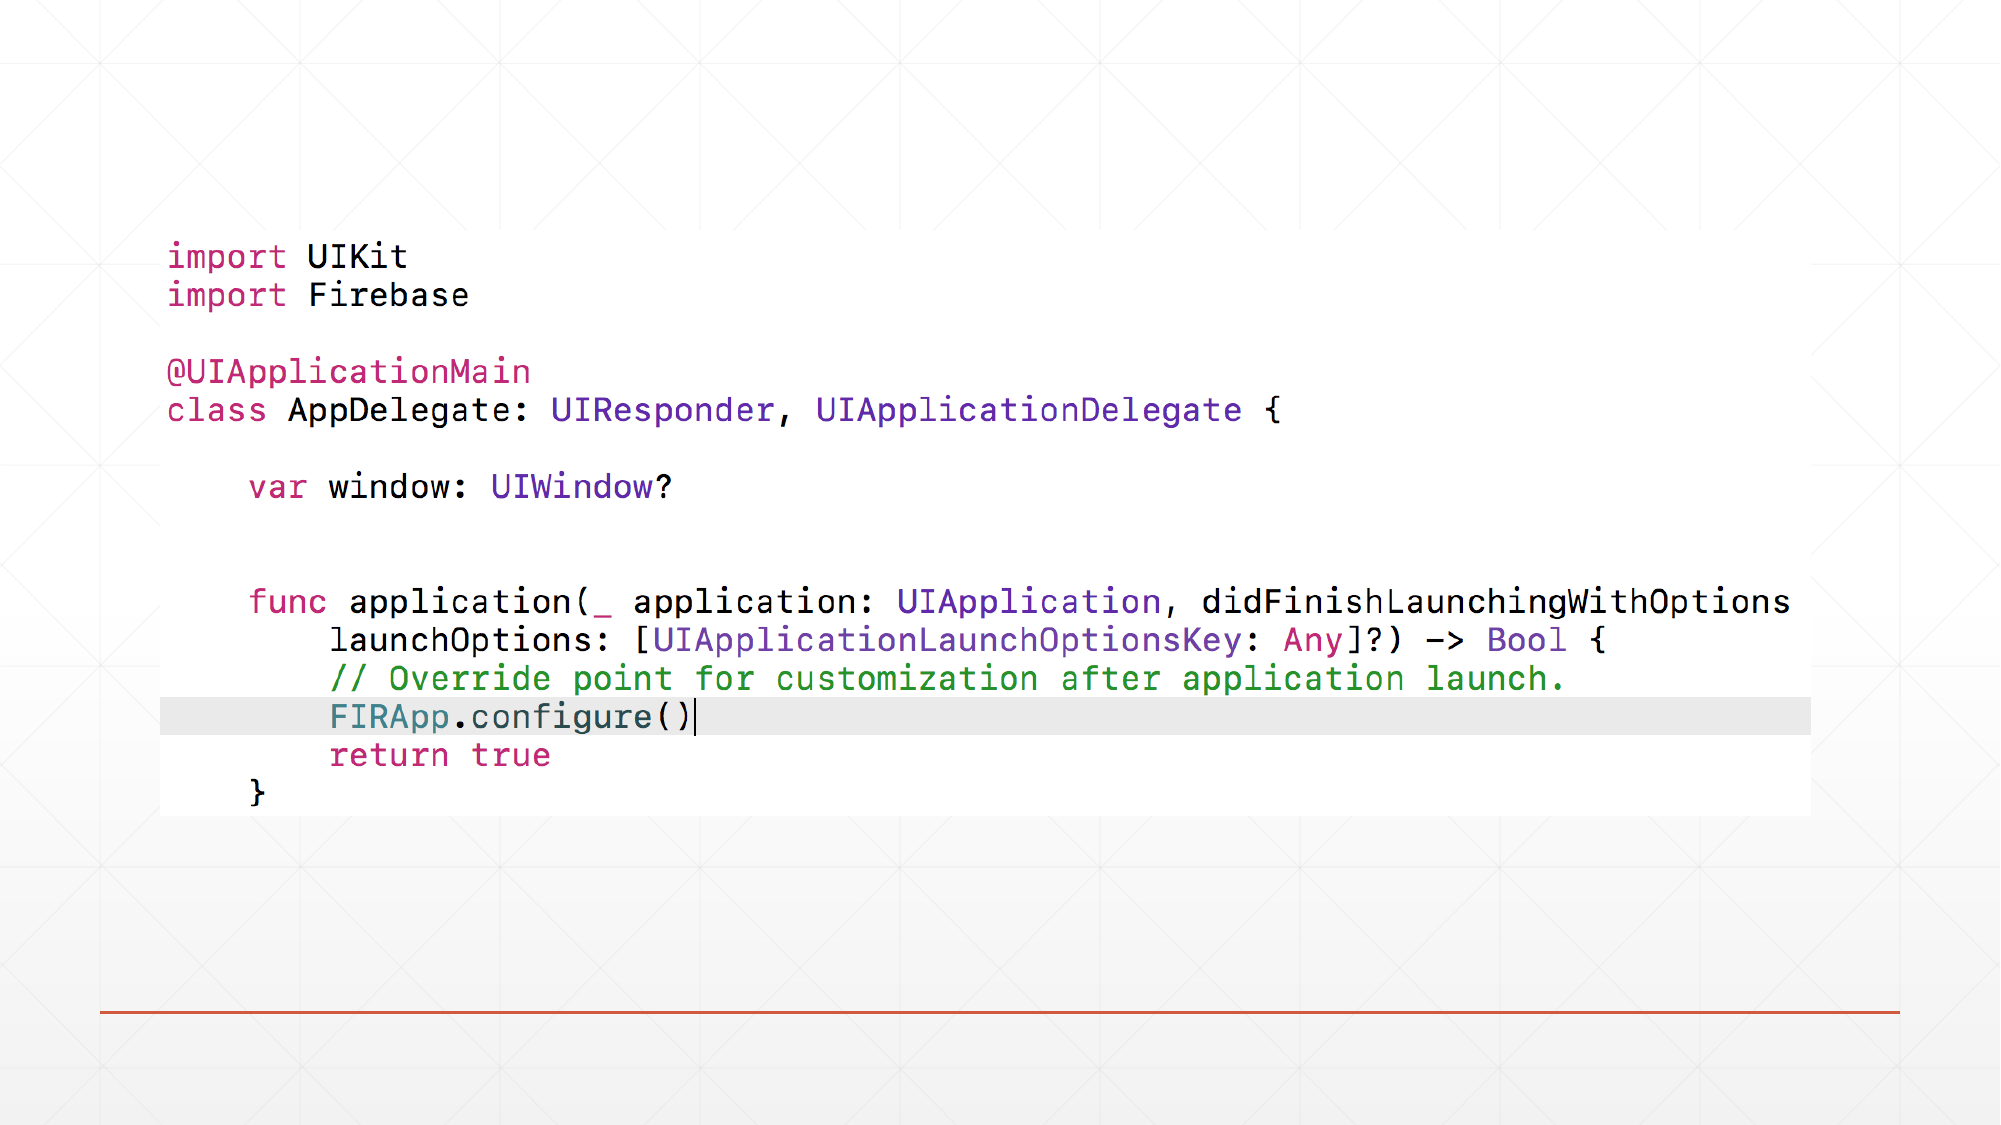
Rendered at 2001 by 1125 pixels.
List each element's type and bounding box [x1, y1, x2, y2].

picture [160, 230, 1811, 816]
